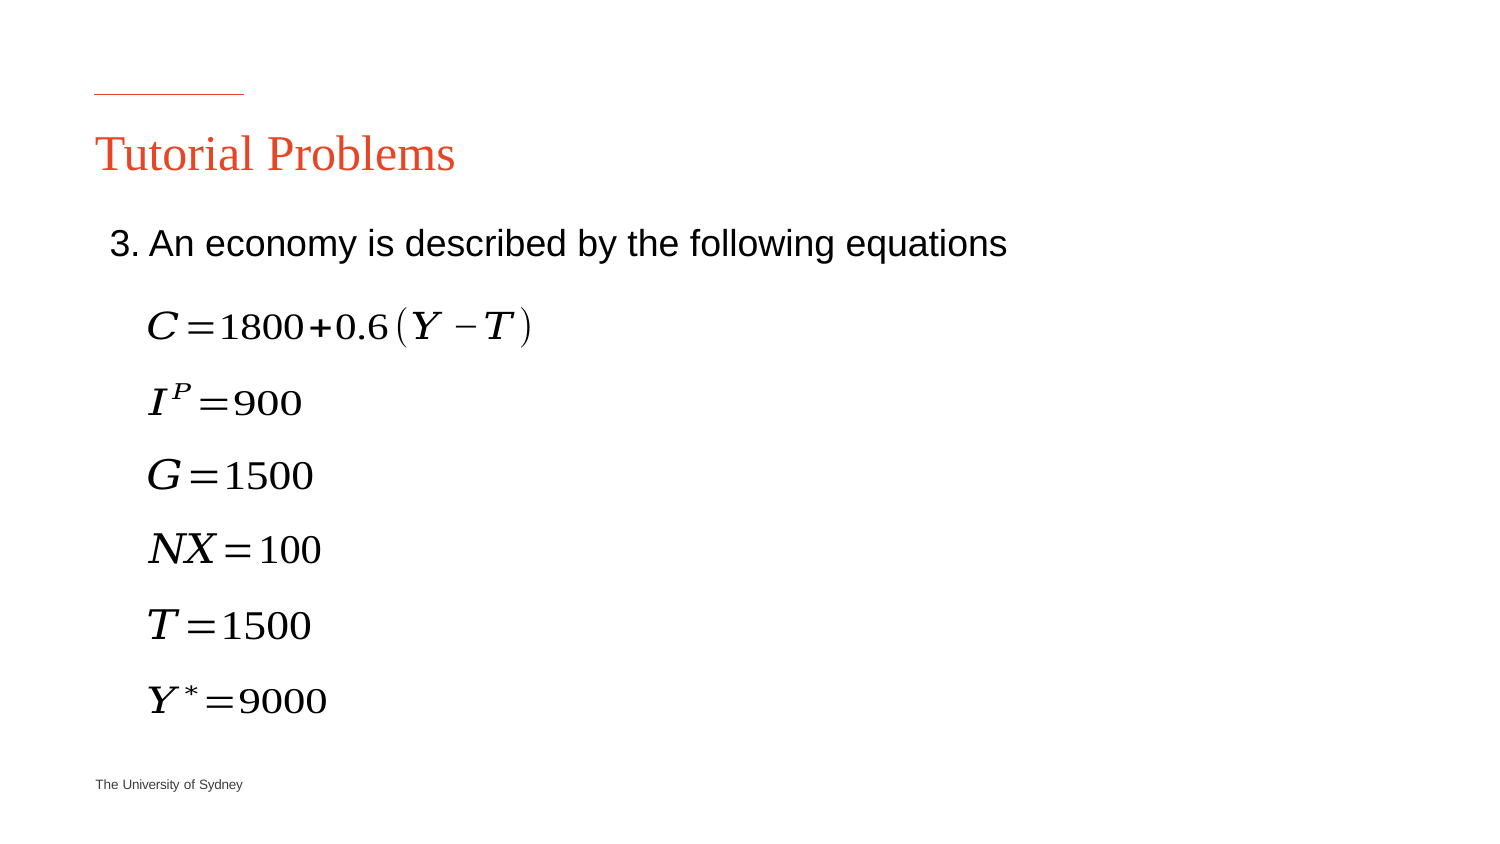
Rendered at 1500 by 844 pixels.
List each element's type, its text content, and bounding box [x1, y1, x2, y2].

text_box 3. An economy is described by the following equations [94, 211, 1251, 272]
title Tutorial Problems [94, 120, 1406, 262]
